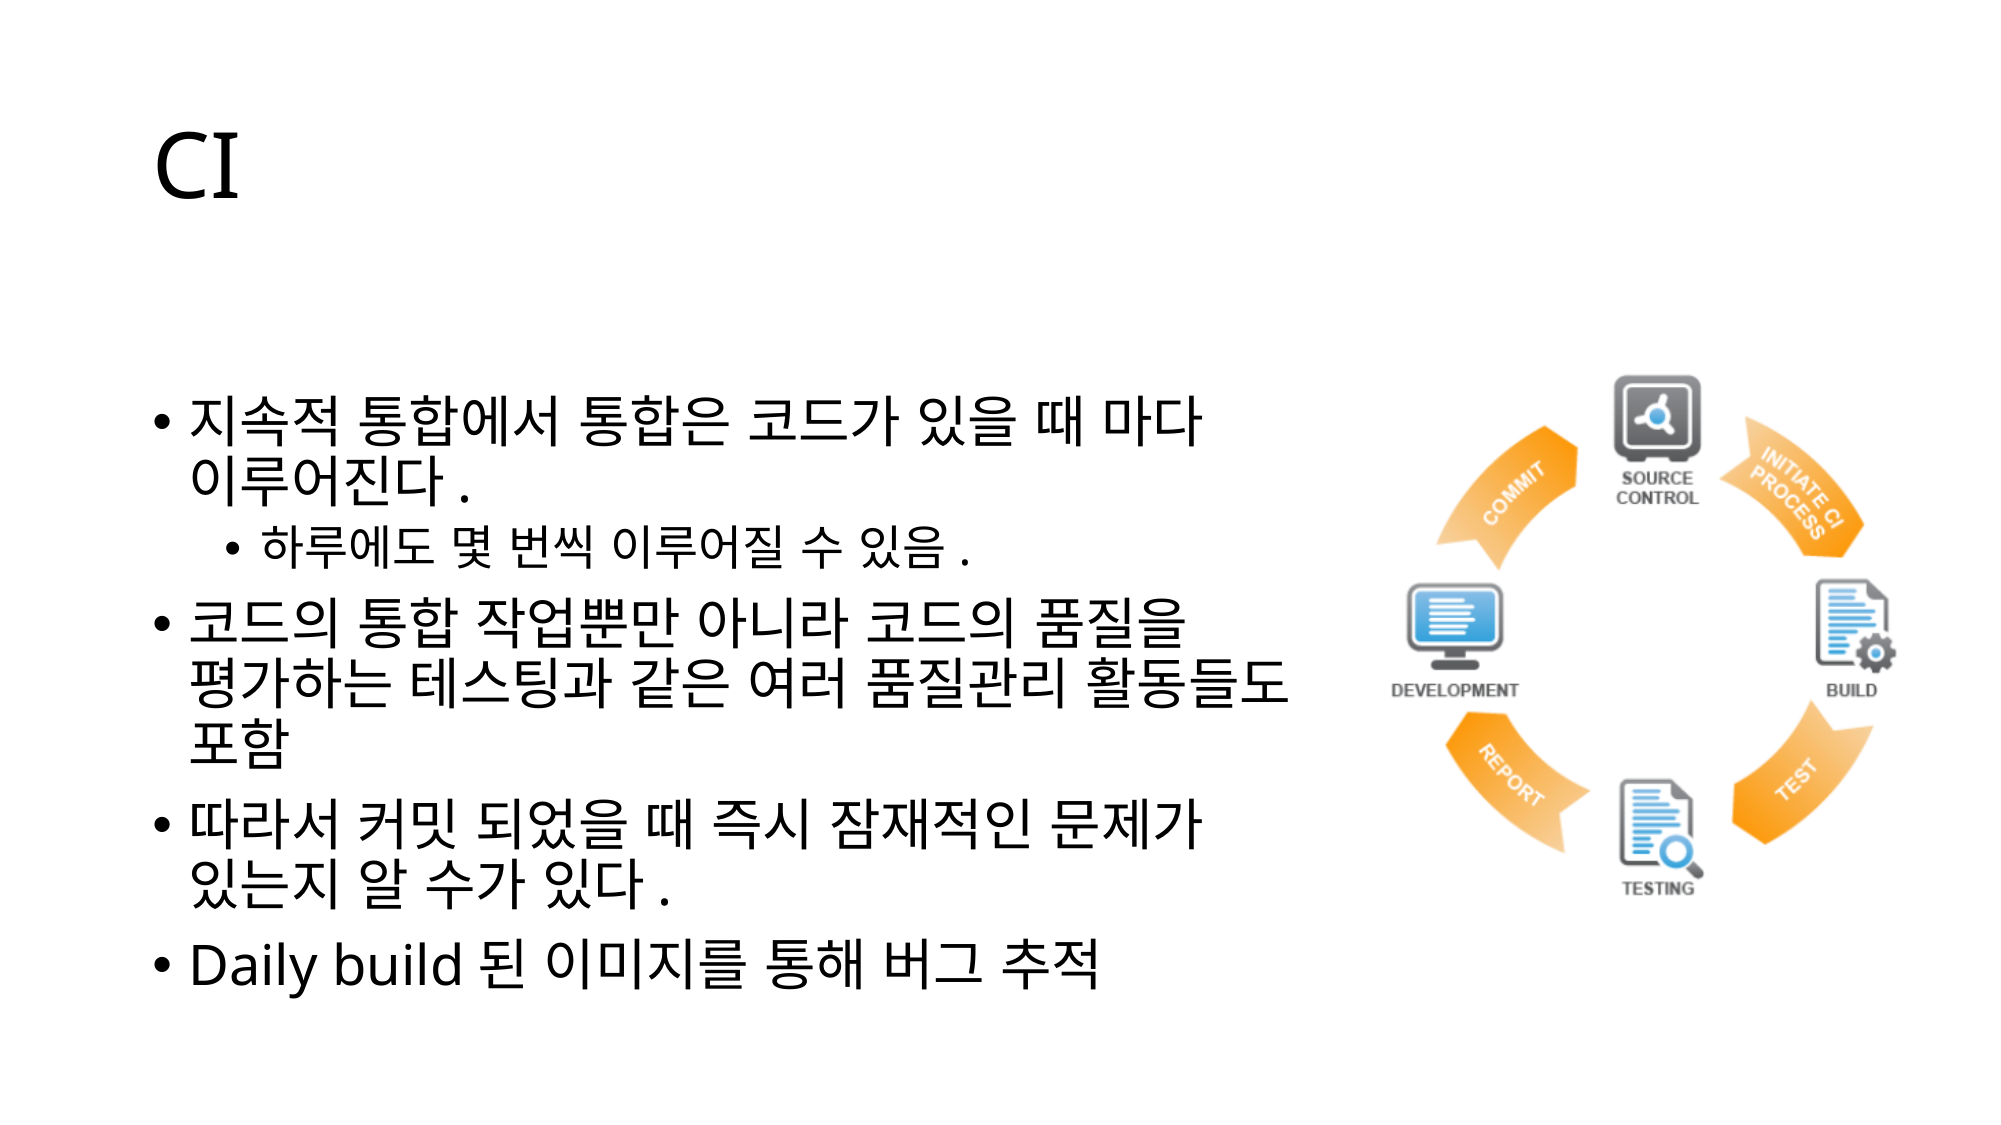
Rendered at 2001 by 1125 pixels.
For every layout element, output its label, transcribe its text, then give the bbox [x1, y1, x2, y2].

title CI [137, 59, 1863, 278]
list 지속적 통합에서 통합은 코드가 있을 때 마다 이루어진다. 하루에도 몇 번씩 이루어질 수 있음. 코드의 통합 작업뿐만 아니라 코드의 품질을 평가하는 테스팅과 같은 여러 품질관리 활동들도 포함 따라서 커밋 되었을 때 즉시 잠재적인 문제가 있는지 알 수가 있다. Daily build된 이미지를 통해 버그 추적 [137, 299, 1343, 1007]
picture [1369, 338, 1989, 942]
